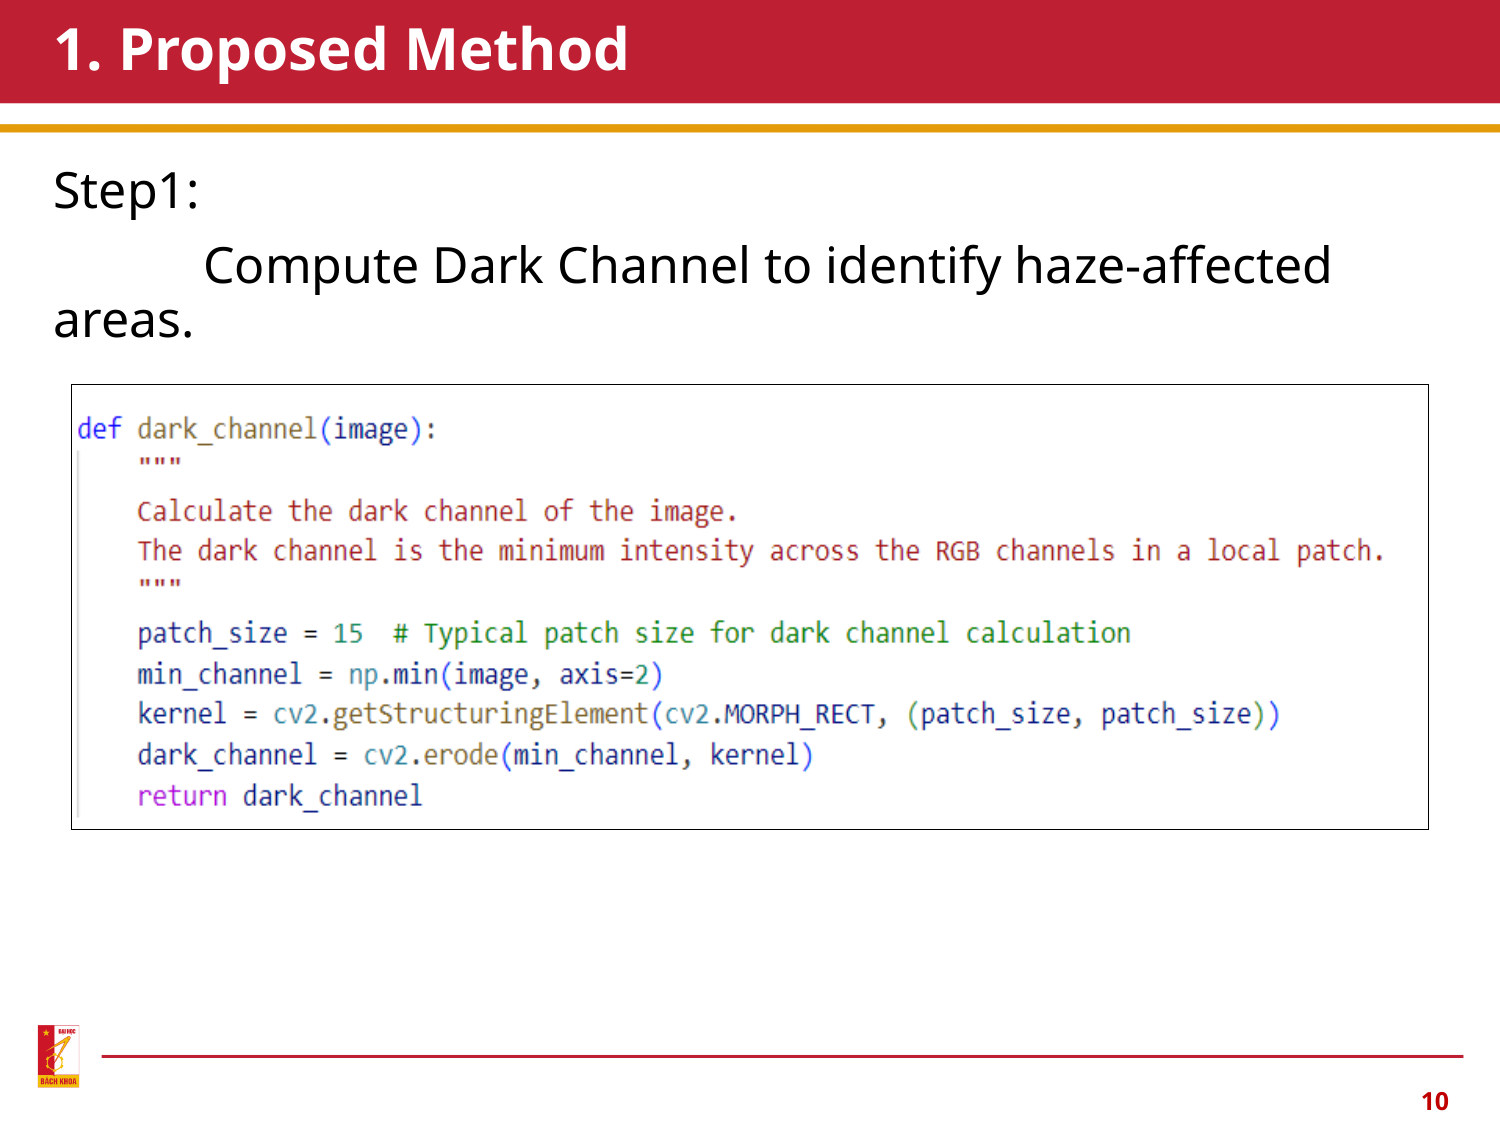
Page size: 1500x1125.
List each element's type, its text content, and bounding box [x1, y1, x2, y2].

slide_number 10 [1126, 1078, 1464, 1125]
picture [0, 0, 1500, 1125]
title 1. Proposed Method [38, 12, 1462, 87]
list Step1: Compute Dark Channel to identify haze-affected areas. [38, 157, 1462, 322]
